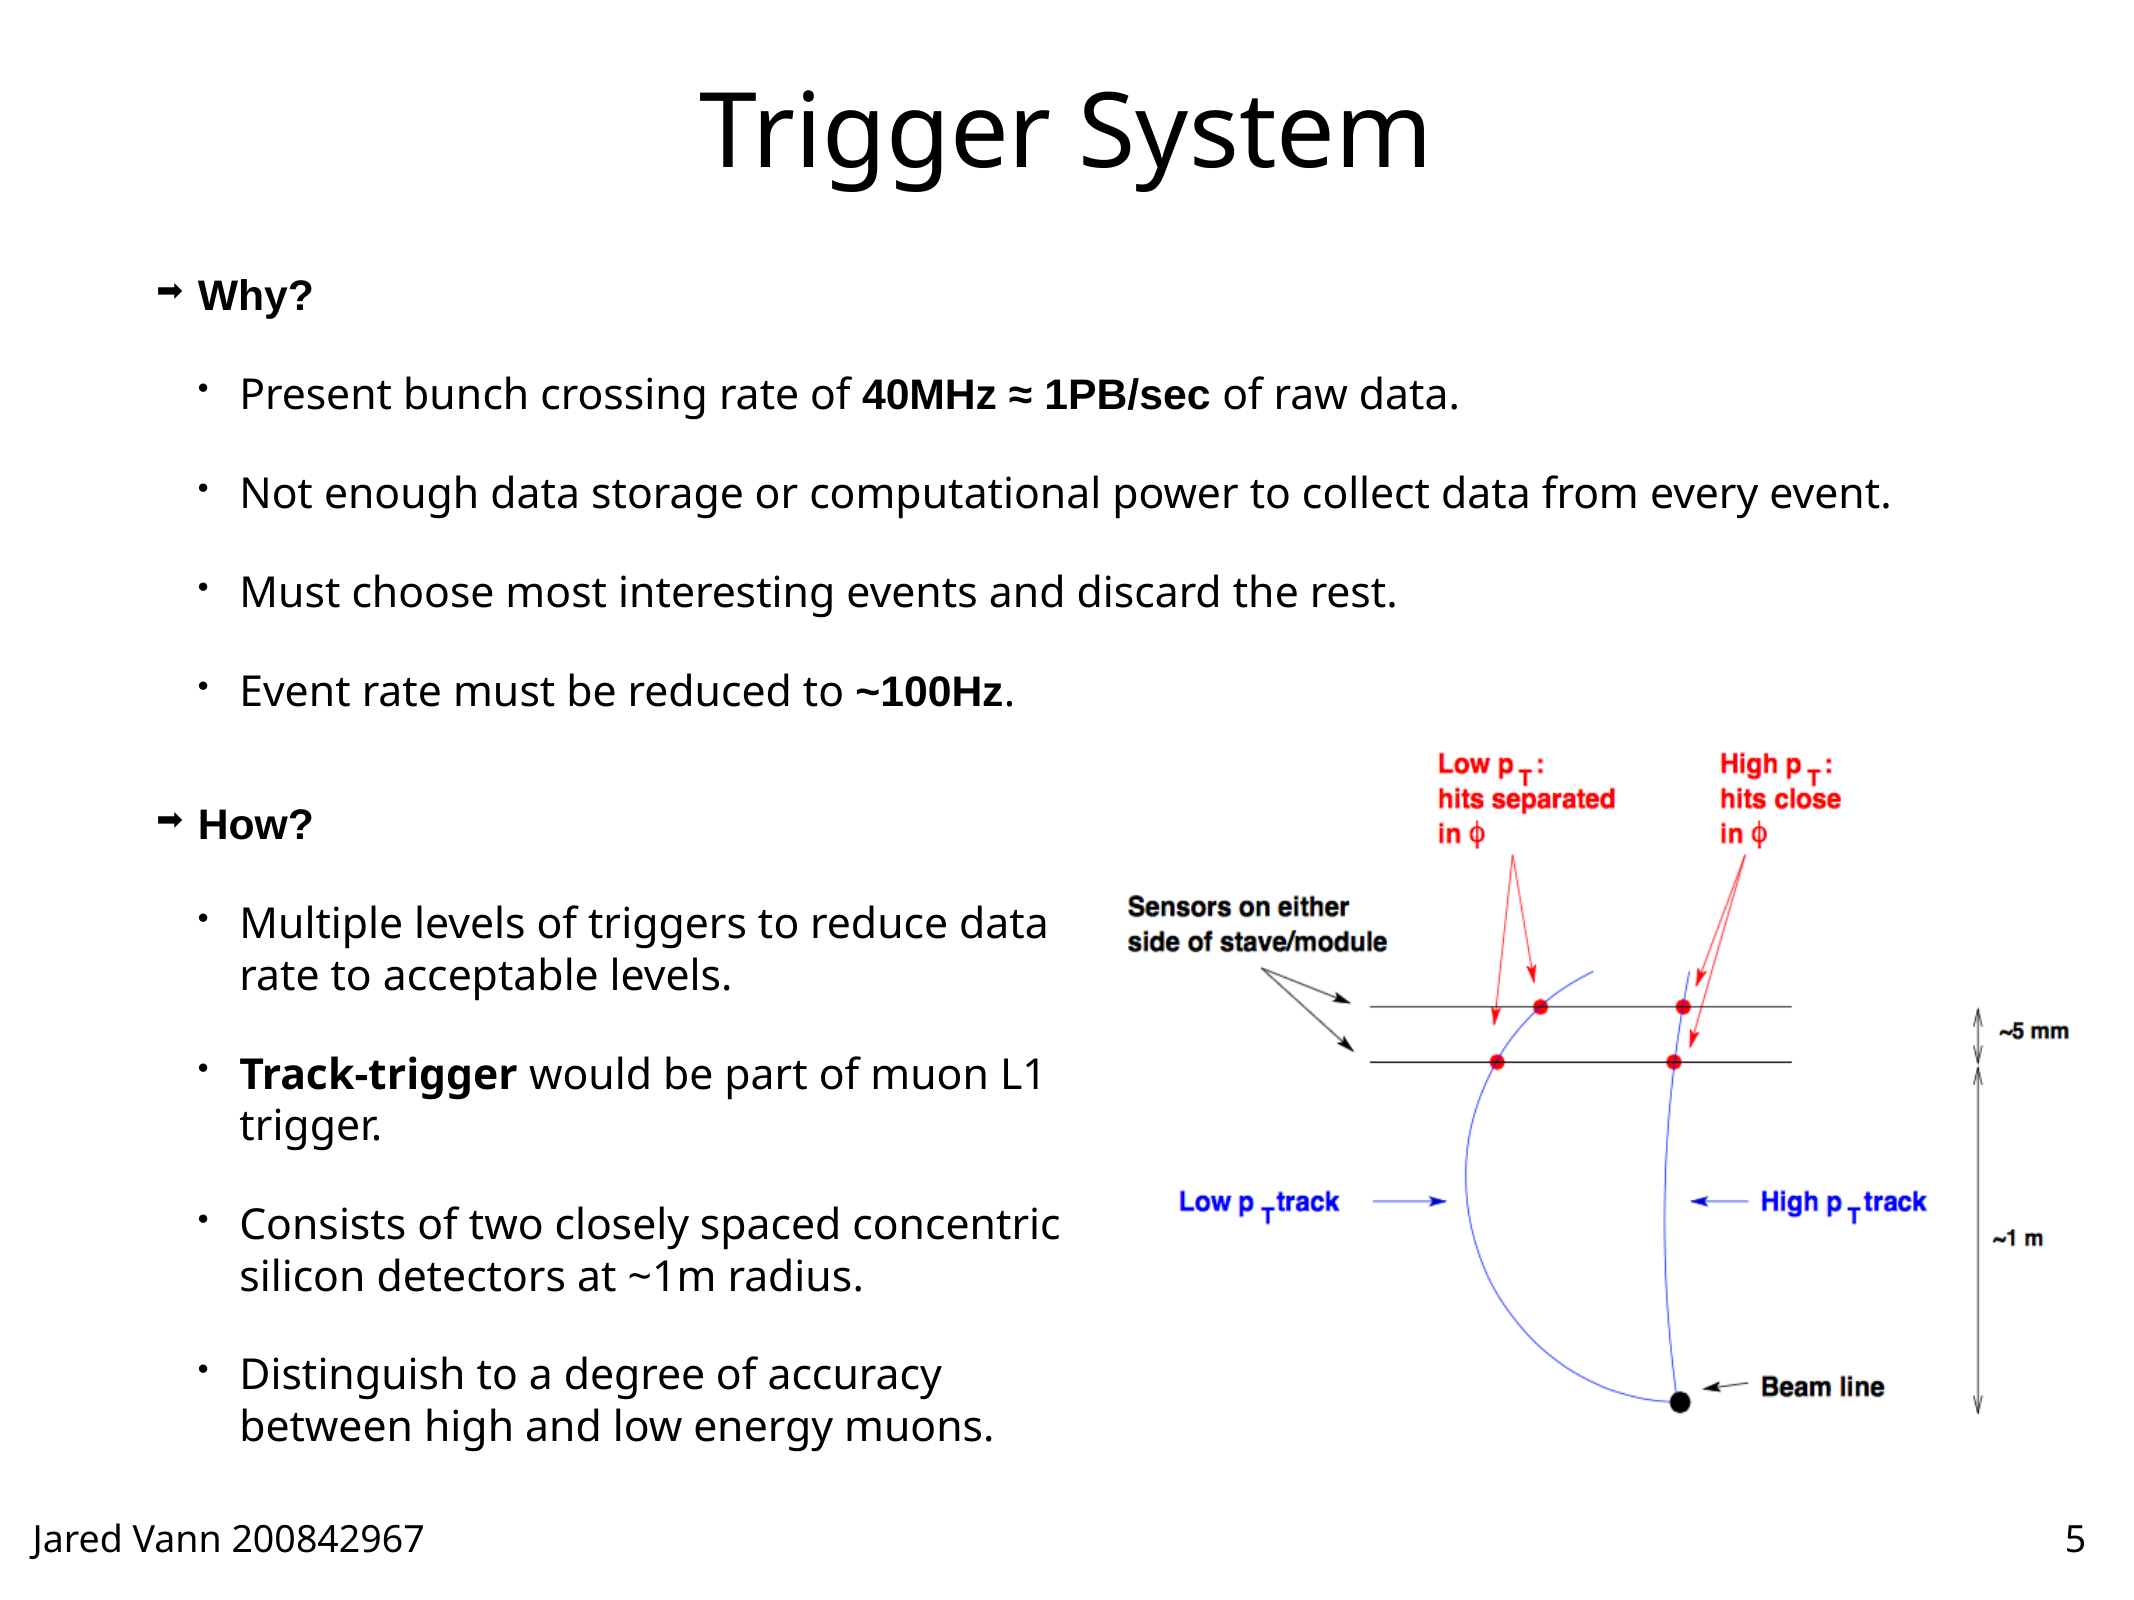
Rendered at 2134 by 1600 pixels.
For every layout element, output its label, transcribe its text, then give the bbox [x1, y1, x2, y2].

slide_number 5 [2055, 1514, 2096, 1579]
text_box How? Multiple levels of triggers to reduce data rate to acceptable levels. Track-trigger would be part of muon L1 trigger. Consists of two closely spaced concentric silicon detectors at ~1m radius. Distinguish to a degree of accuracy between high and low energy muons. [156, 761, 1103, 1486]
title Trigger System [155, 36, 1978, 215]
list Why? Present bunch crossing rate of 40MHz ≈ 1PB/sec of raw data. Not enough data storage or computational power to collect data from every event. Must choose most interesting events and discard the rest. Event rate must be reduced to ~100Hz. [155, 252, 1978, 731]
picture [1101, 729, 2091, 1447]
